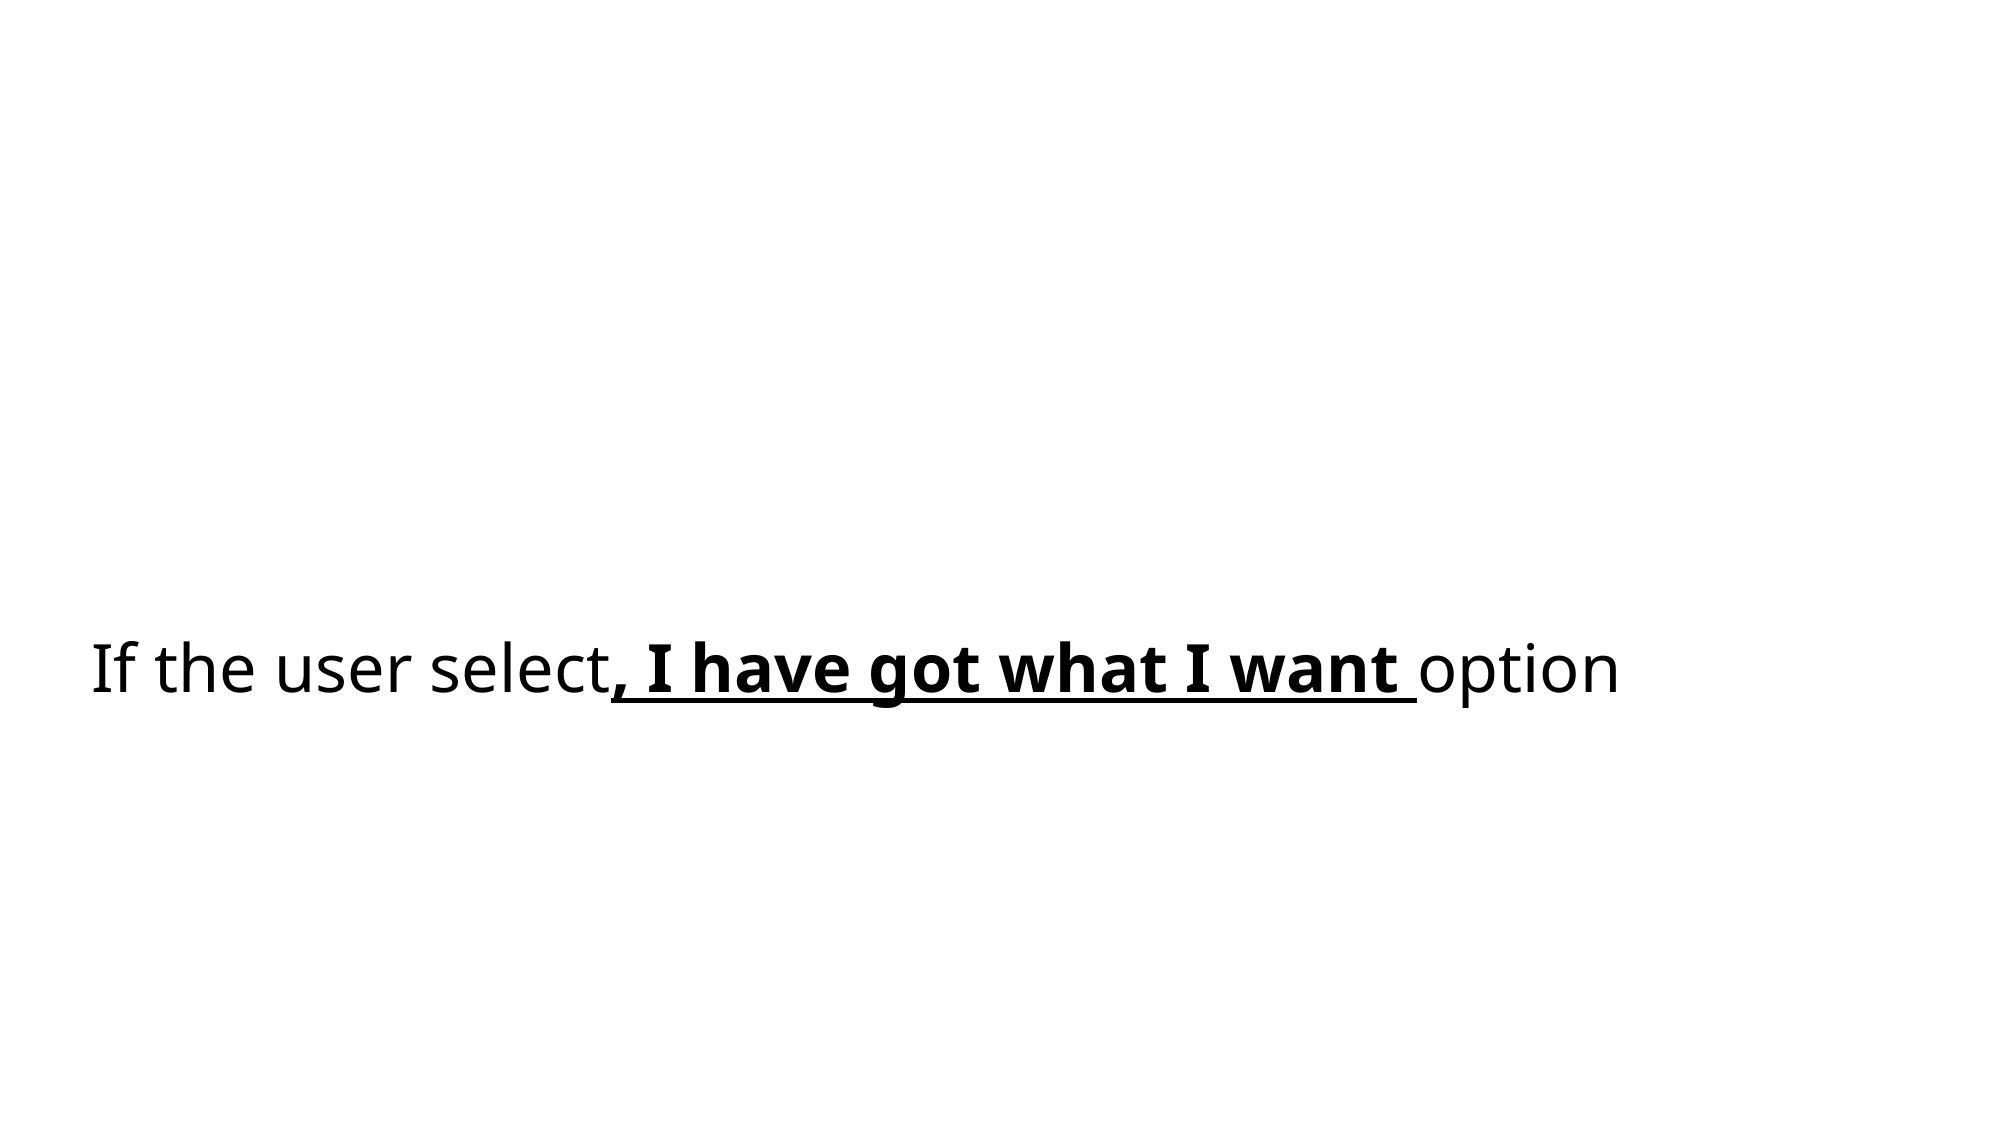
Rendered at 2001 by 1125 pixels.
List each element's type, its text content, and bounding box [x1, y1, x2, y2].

title If the user select, I have got what I want option [76, 562, 1802, 780]
